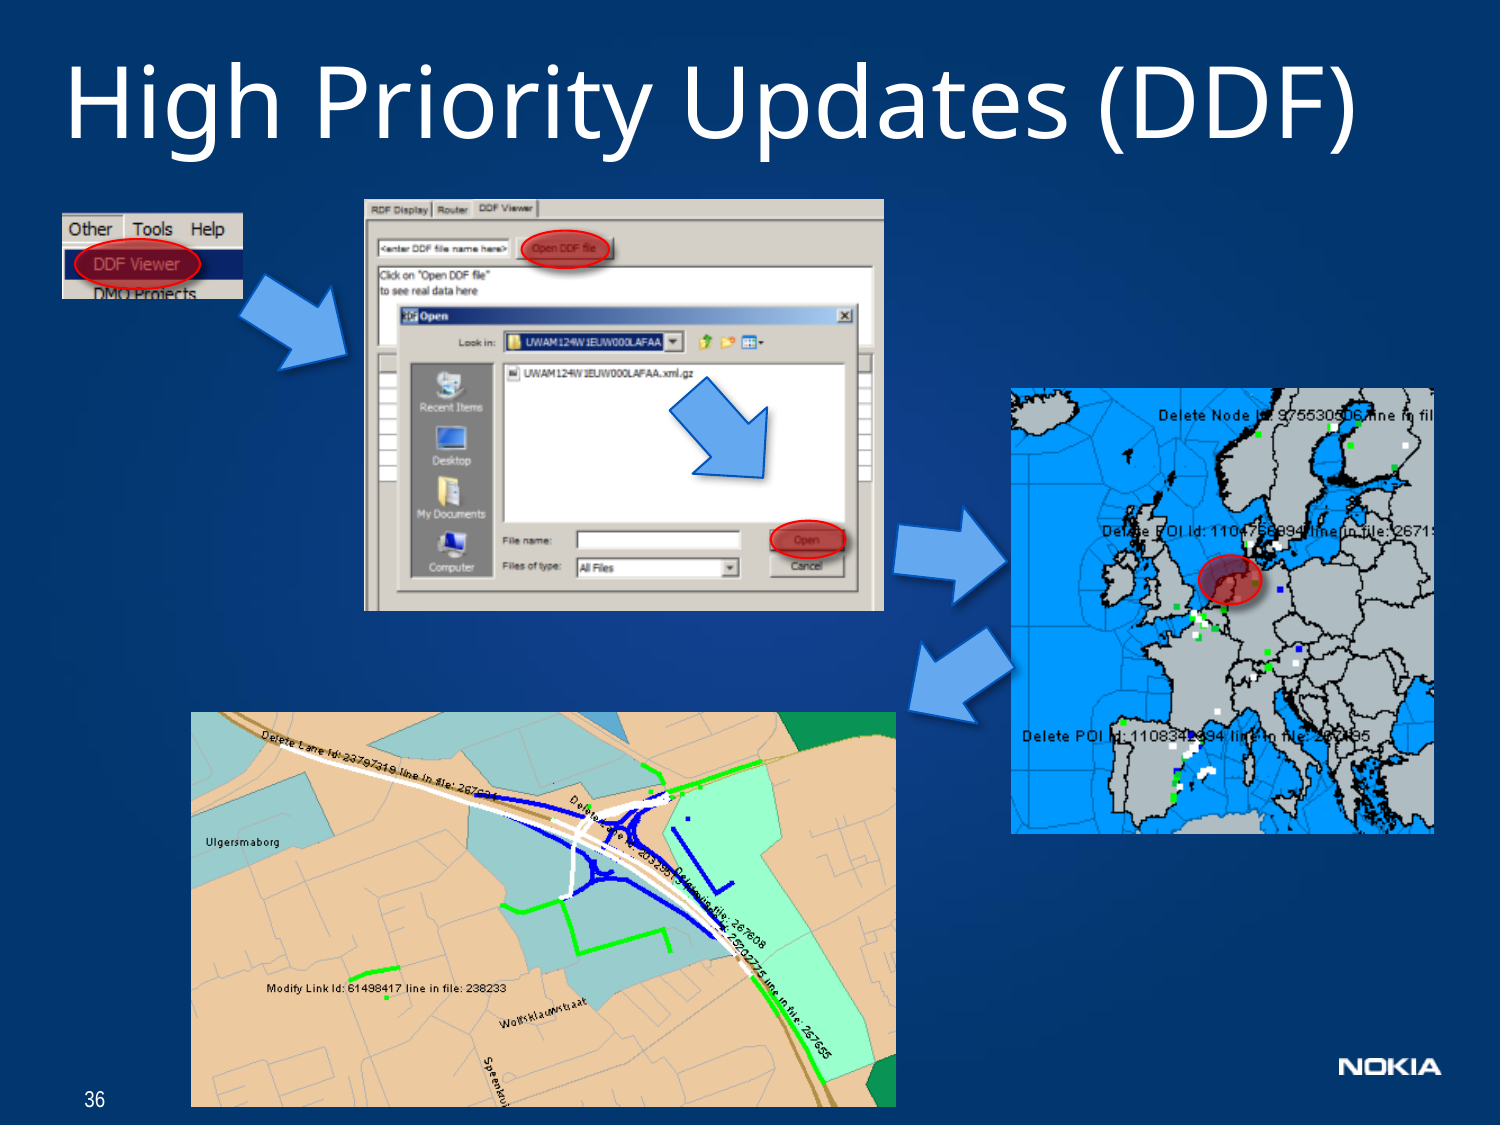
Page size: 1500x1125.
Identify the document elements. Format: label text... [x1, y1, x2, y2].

text_box [238, 273, 347, 371]
title High Priority Updates (DDF) [62, 99, 1439, 168]
slide_number 36 [55, 1070, 106, 1125]
text_box [908, 626, 1006, 724]
picture [0, 0, 1500, 1125]
text_box [892, 506, 1006, 606]
